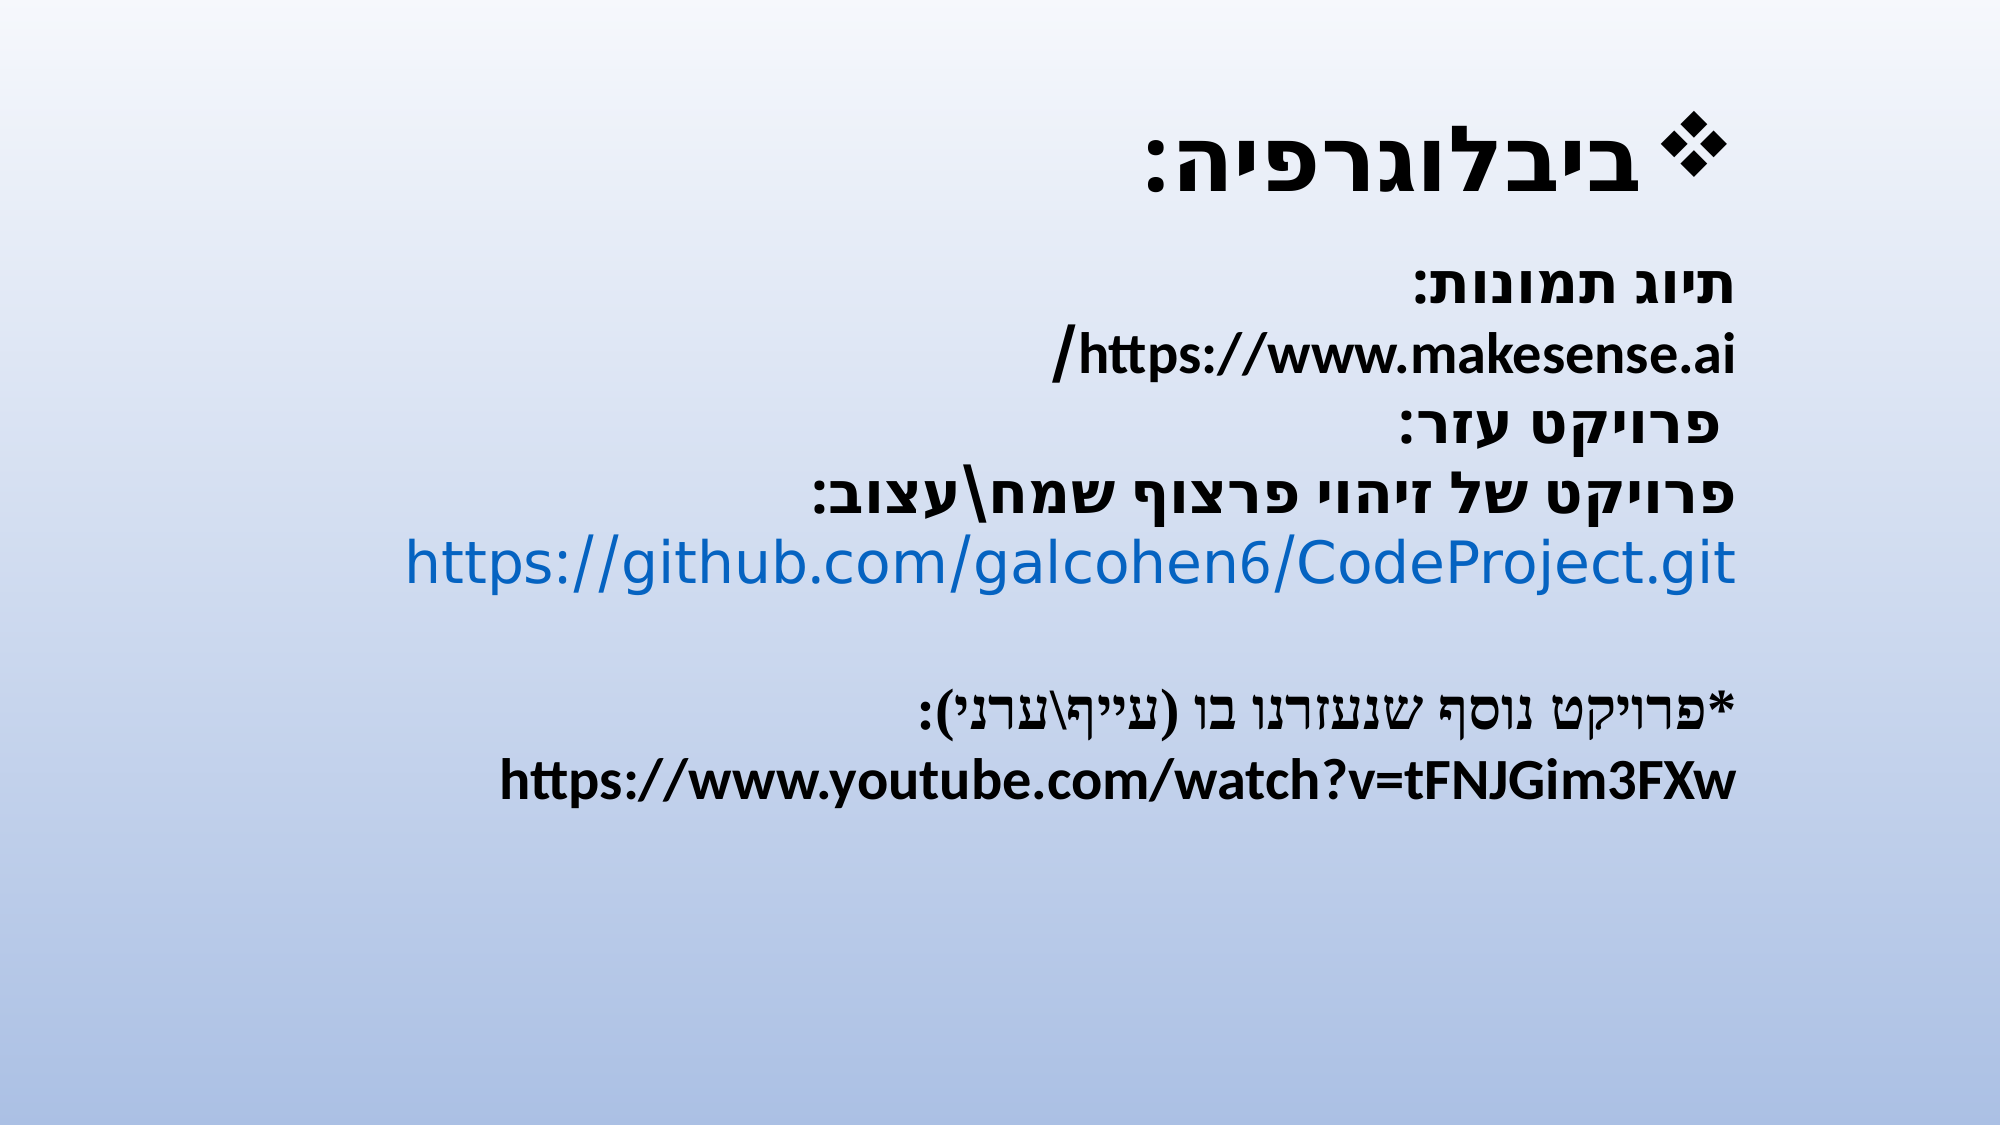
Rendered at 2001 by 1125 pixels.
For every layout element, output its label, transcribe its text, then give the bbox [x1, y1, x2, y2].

text_box ביבלוגרפיה: תיוג תמונות: https://www.makesense.ai/ פרויקט עזר: פרויקט של זיהוי פרצוף שמח\עצוב: https://github.com/galcohen6/CodeProject.git *פרויקט נוסף שנעזרנו בו (עייף\ערני): https://www.youtube.com/watch?v=tFNJGim3FXw [308, 92, 1752, 819]
